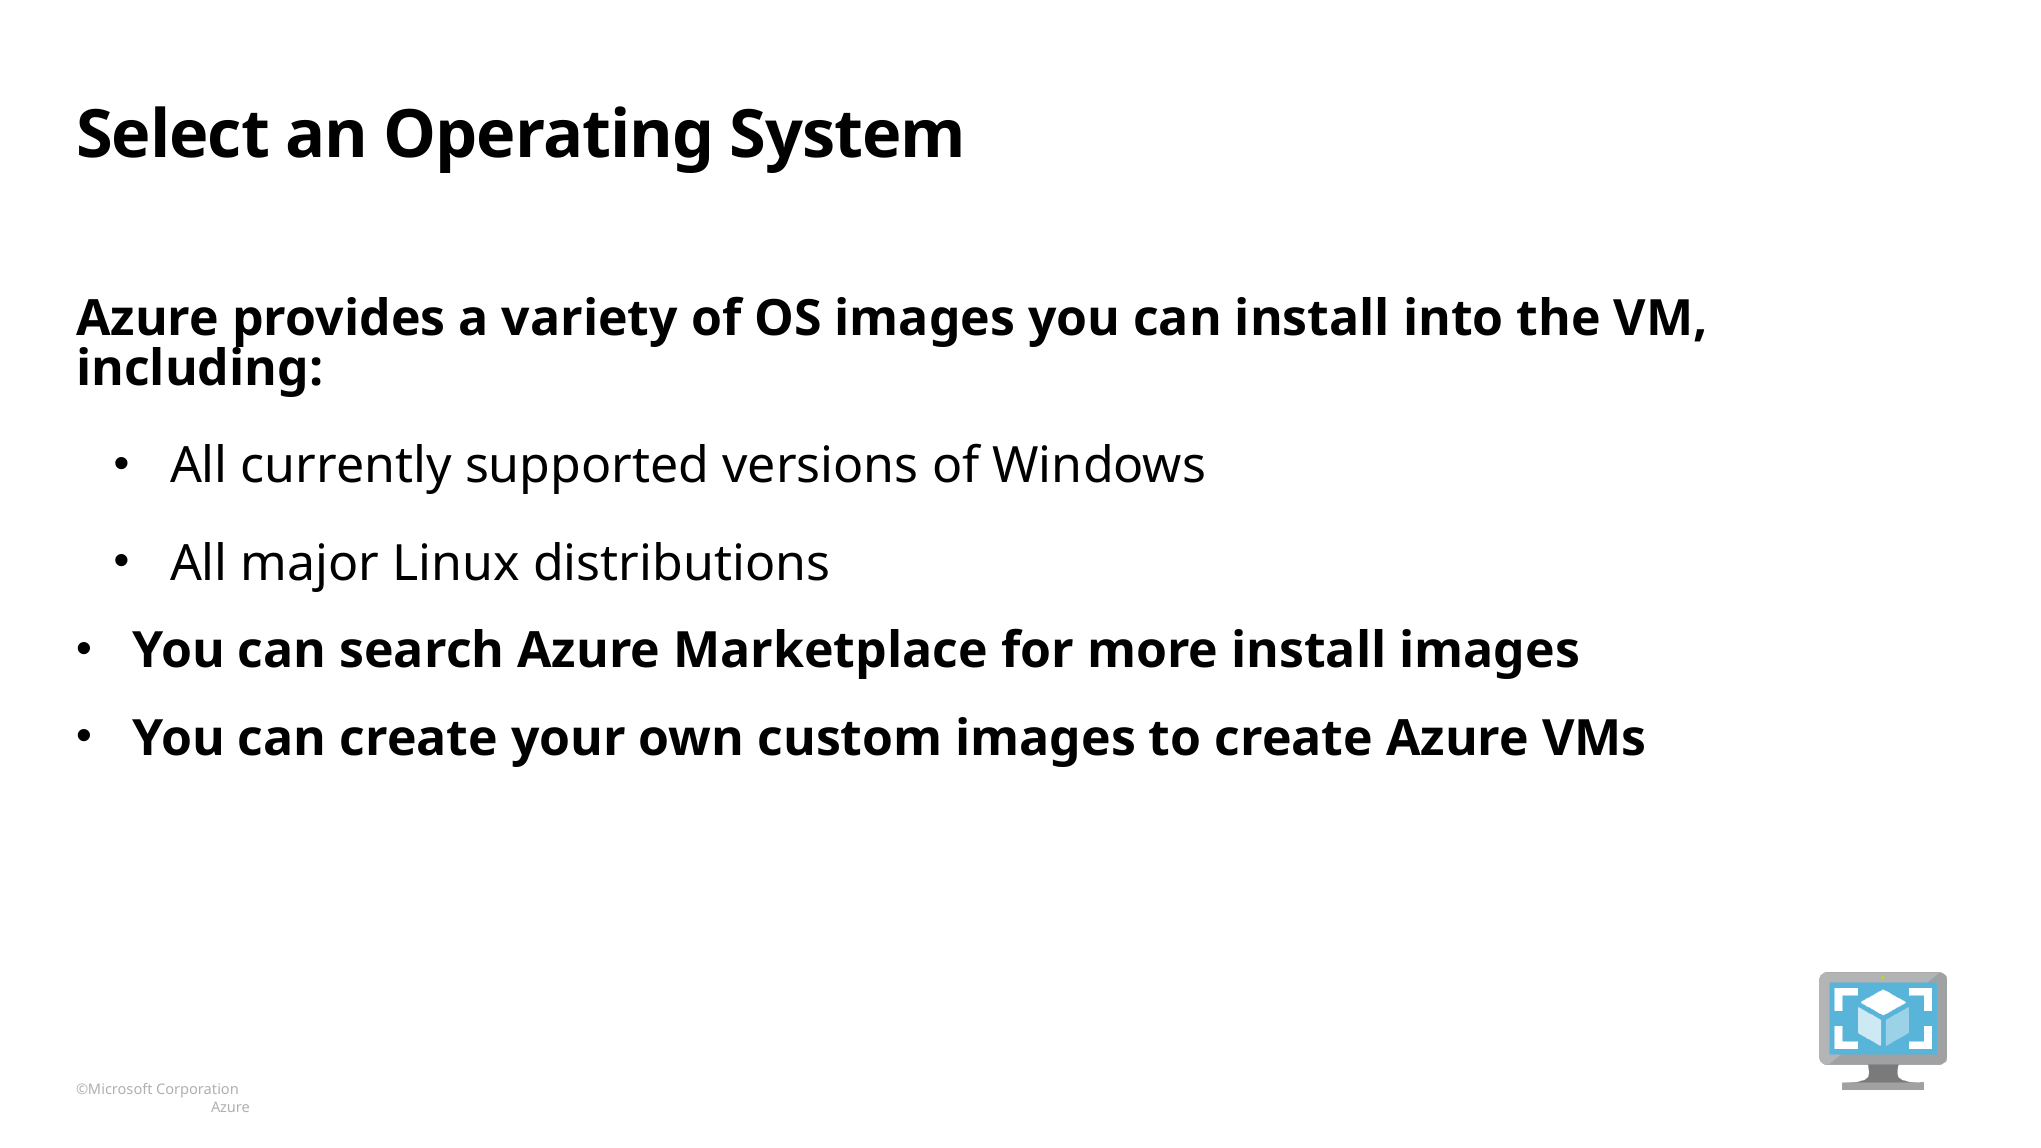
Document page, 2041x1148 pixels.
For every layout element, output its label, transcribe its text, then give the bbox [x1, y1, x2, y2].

list Azure provides a variety of OS images you can install into the VM, including: All currently supported versions of Windows All major Linux distributions You can search Azure Marketplace for more install images You can create your own custom images to create Azure VMs [76, 295, 1740, 720]
picture [1818, 967, 1947, 1095]
title Select an Operating System [76, 103, 1969, 172]
